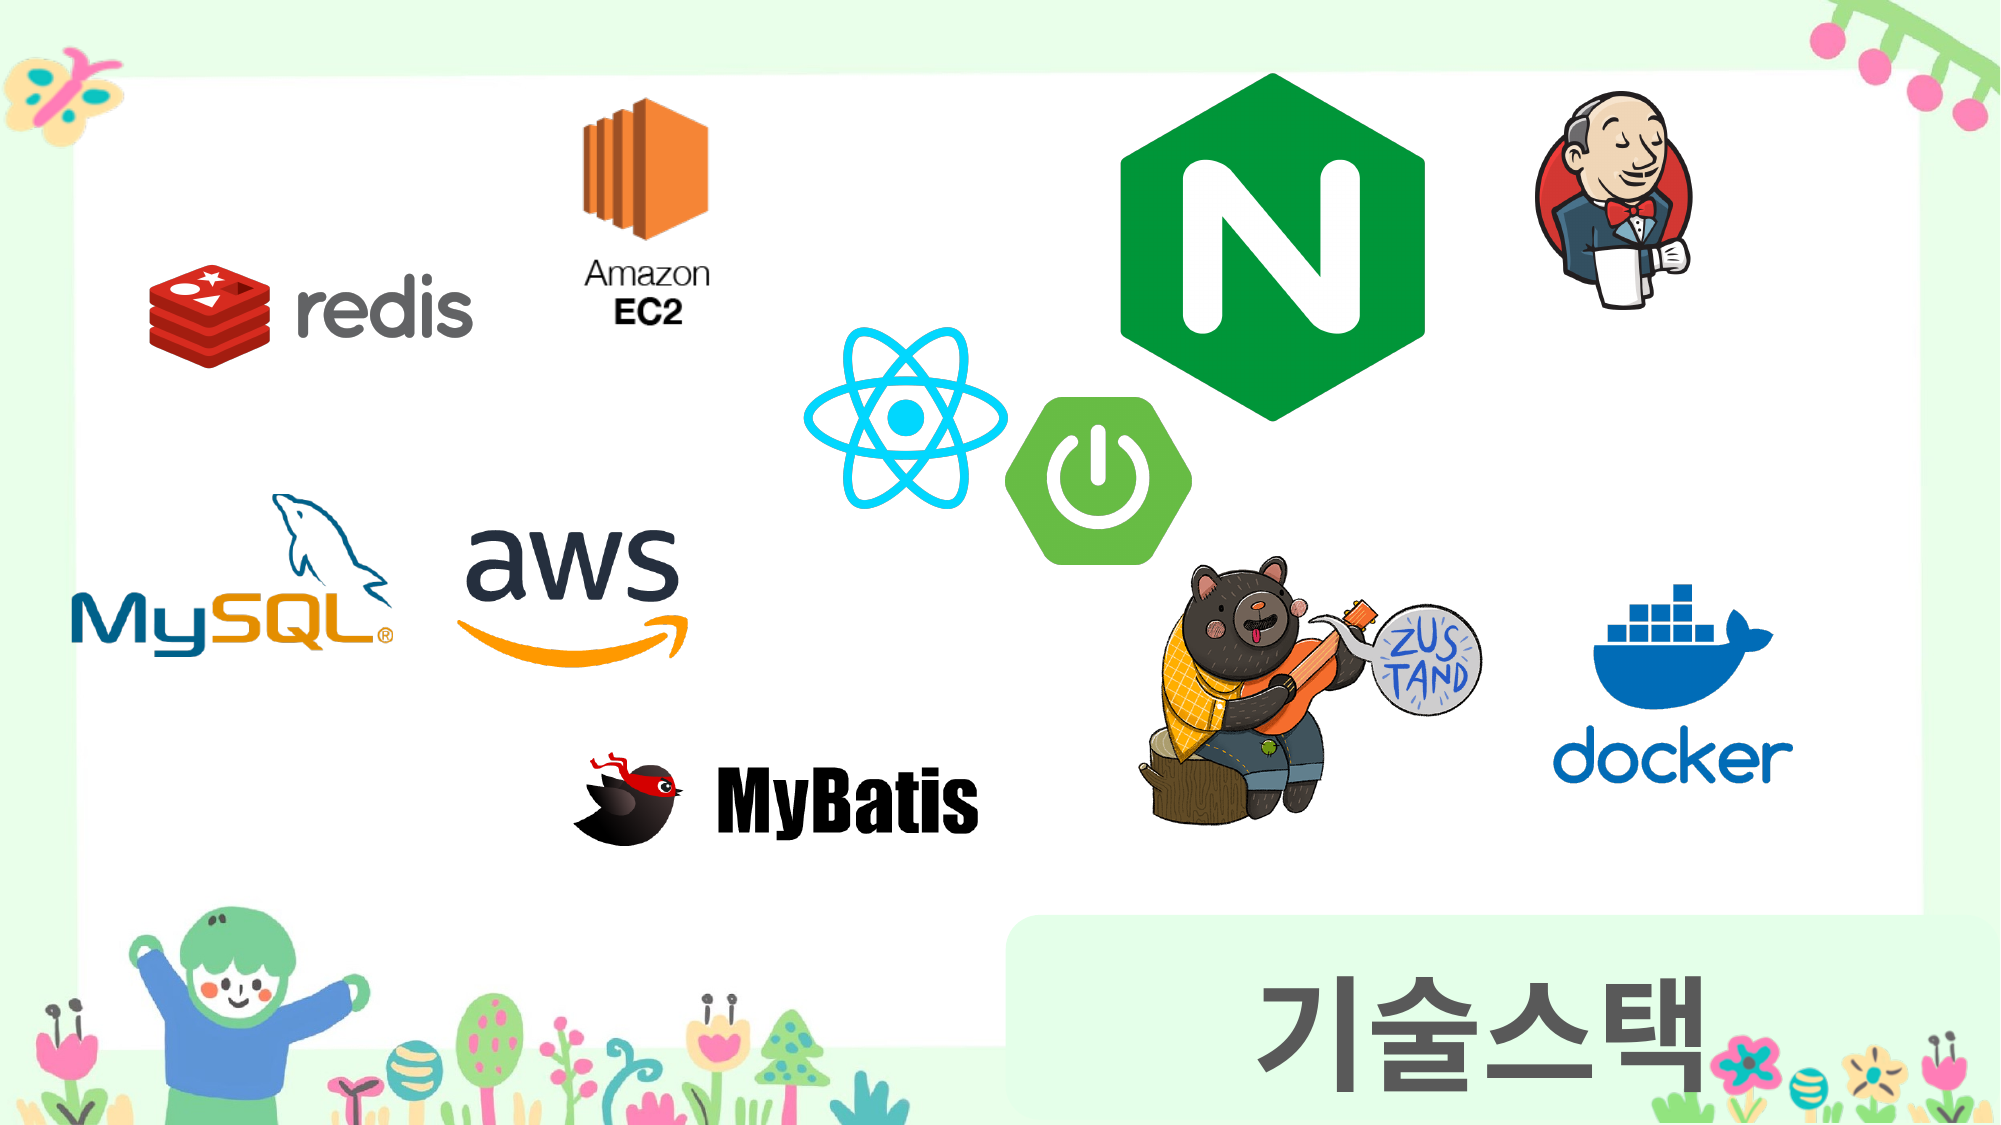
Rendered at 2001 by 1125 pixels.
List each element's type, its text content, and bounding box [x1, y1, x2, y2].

text_box 기술스택 [1090, 948, 1874, 1114]
text_box [1005, 914, 2000, 1120]
picture [0, 0, 2001, 1125]
